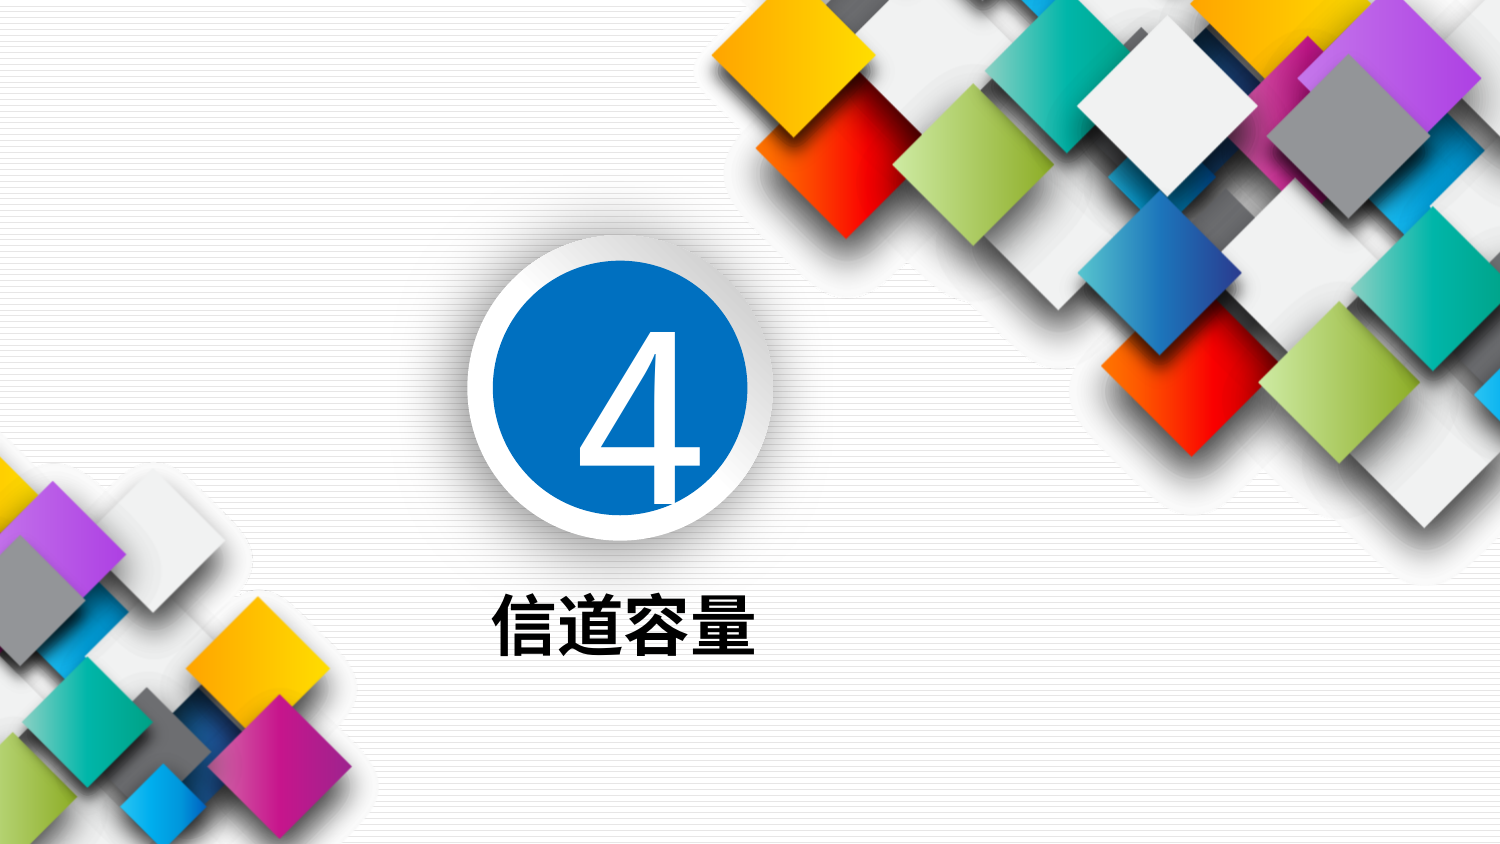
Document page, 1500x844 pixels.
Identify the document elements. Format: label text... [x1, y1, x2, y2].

picture [0, 421, 410, 844]
text_box 信道容量 [475, 576, 773, 671]
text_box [467, 235, 679, 572]
picture [679, 0, 1500, 586]
